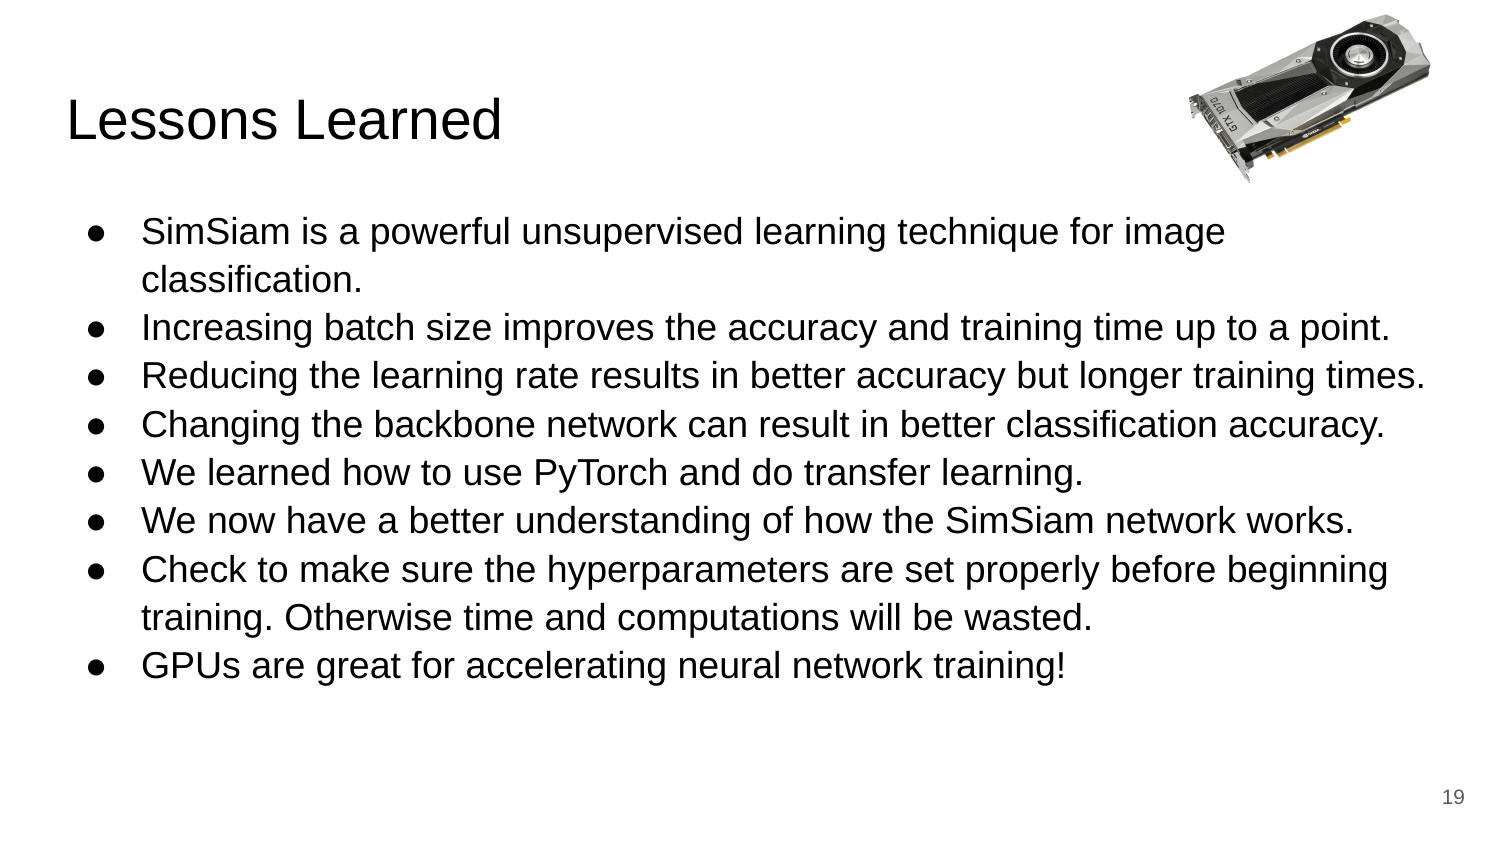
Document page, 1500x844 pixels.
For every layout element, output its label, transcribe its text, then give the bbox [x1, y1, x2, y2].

title Lessons Learned [51, 72, 1170, 167]
list SimSiam is a powerful unsupervised learning technique for image classification. Increasing batch size improves the accuracy and training time up to a point. Reducing the learning rate results in better accuracy but longer training times. Changing the backbone network can result in better classification accuracy. We learned how to use PyTorch and do transfer learning. We now have a better understanding of how the SimSiam network works. Check to make sure the hyperparameters are set properly before beginning training. Otherwise time and computations will be wasted. GPUs are great for accelerating neural network training! [51, 189, 1449, 750]
picture [1175, 0, 1443, 199]
slide_number ‹#› [1389, 764, 1480, 830]
